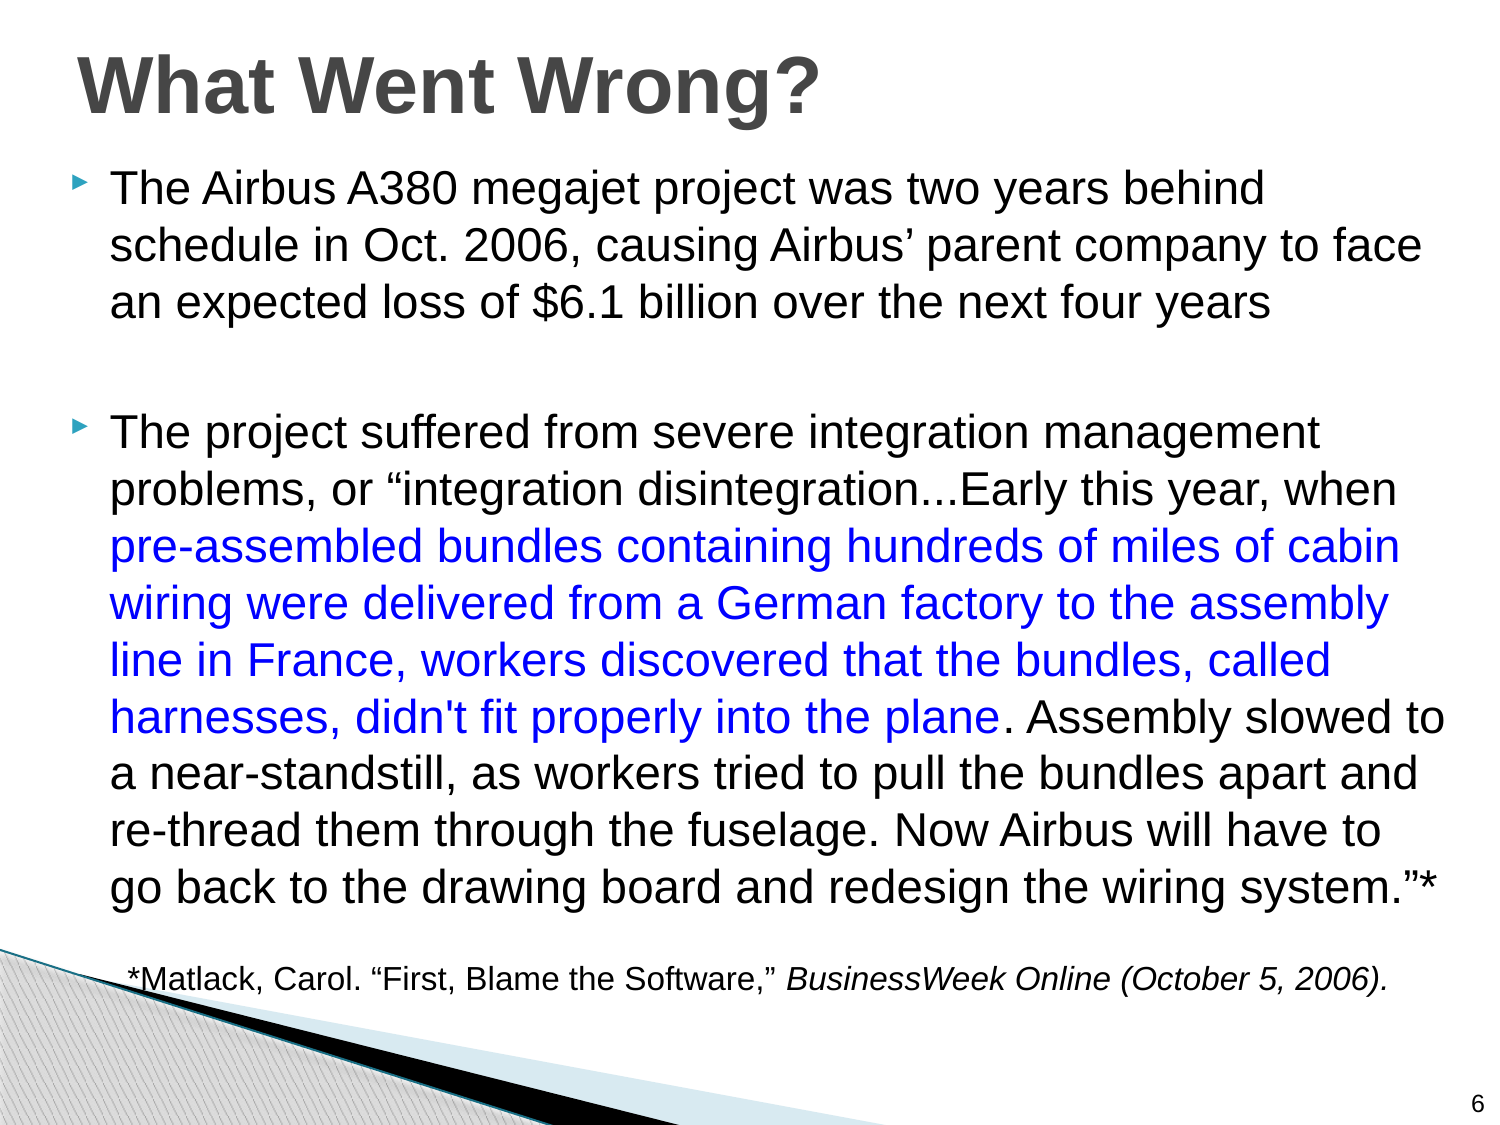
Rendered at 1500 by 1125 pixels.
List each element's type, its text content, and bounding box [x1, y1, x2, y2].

list The Airbus A380 megajet project was two years behind schedule in Oct. 2006, causing Airbus’ parent company to face an expected loss of $6.1 billion over the next four years The project suffered from severe integration management problems, or “integration disintegration...Early this year, when pre-assembled bundles containing hundreds of miles of cabin wiring were delivered from a German factory to the assembly line in France, workers discovered that the bundles, called harnesses, didn't fit properly into the plane. Assembly slowed to a near-standstill, as workers tried to pull the bundles apart and re-thread them through the fuselage. Now Airbus will have to go back to the drawing board and redesign the wiring system.”* [37, 149, 1463, 950]
title What Went Wrong? [62, 24, 1425, 138]
text_box *Matlack, Carol. “First, Blame the Software,” BusinessWeek Online (October 5, 2006). [112, 950, 1421, 1060]
slide_number 6 [1412, 1065, 1500, 1125]
